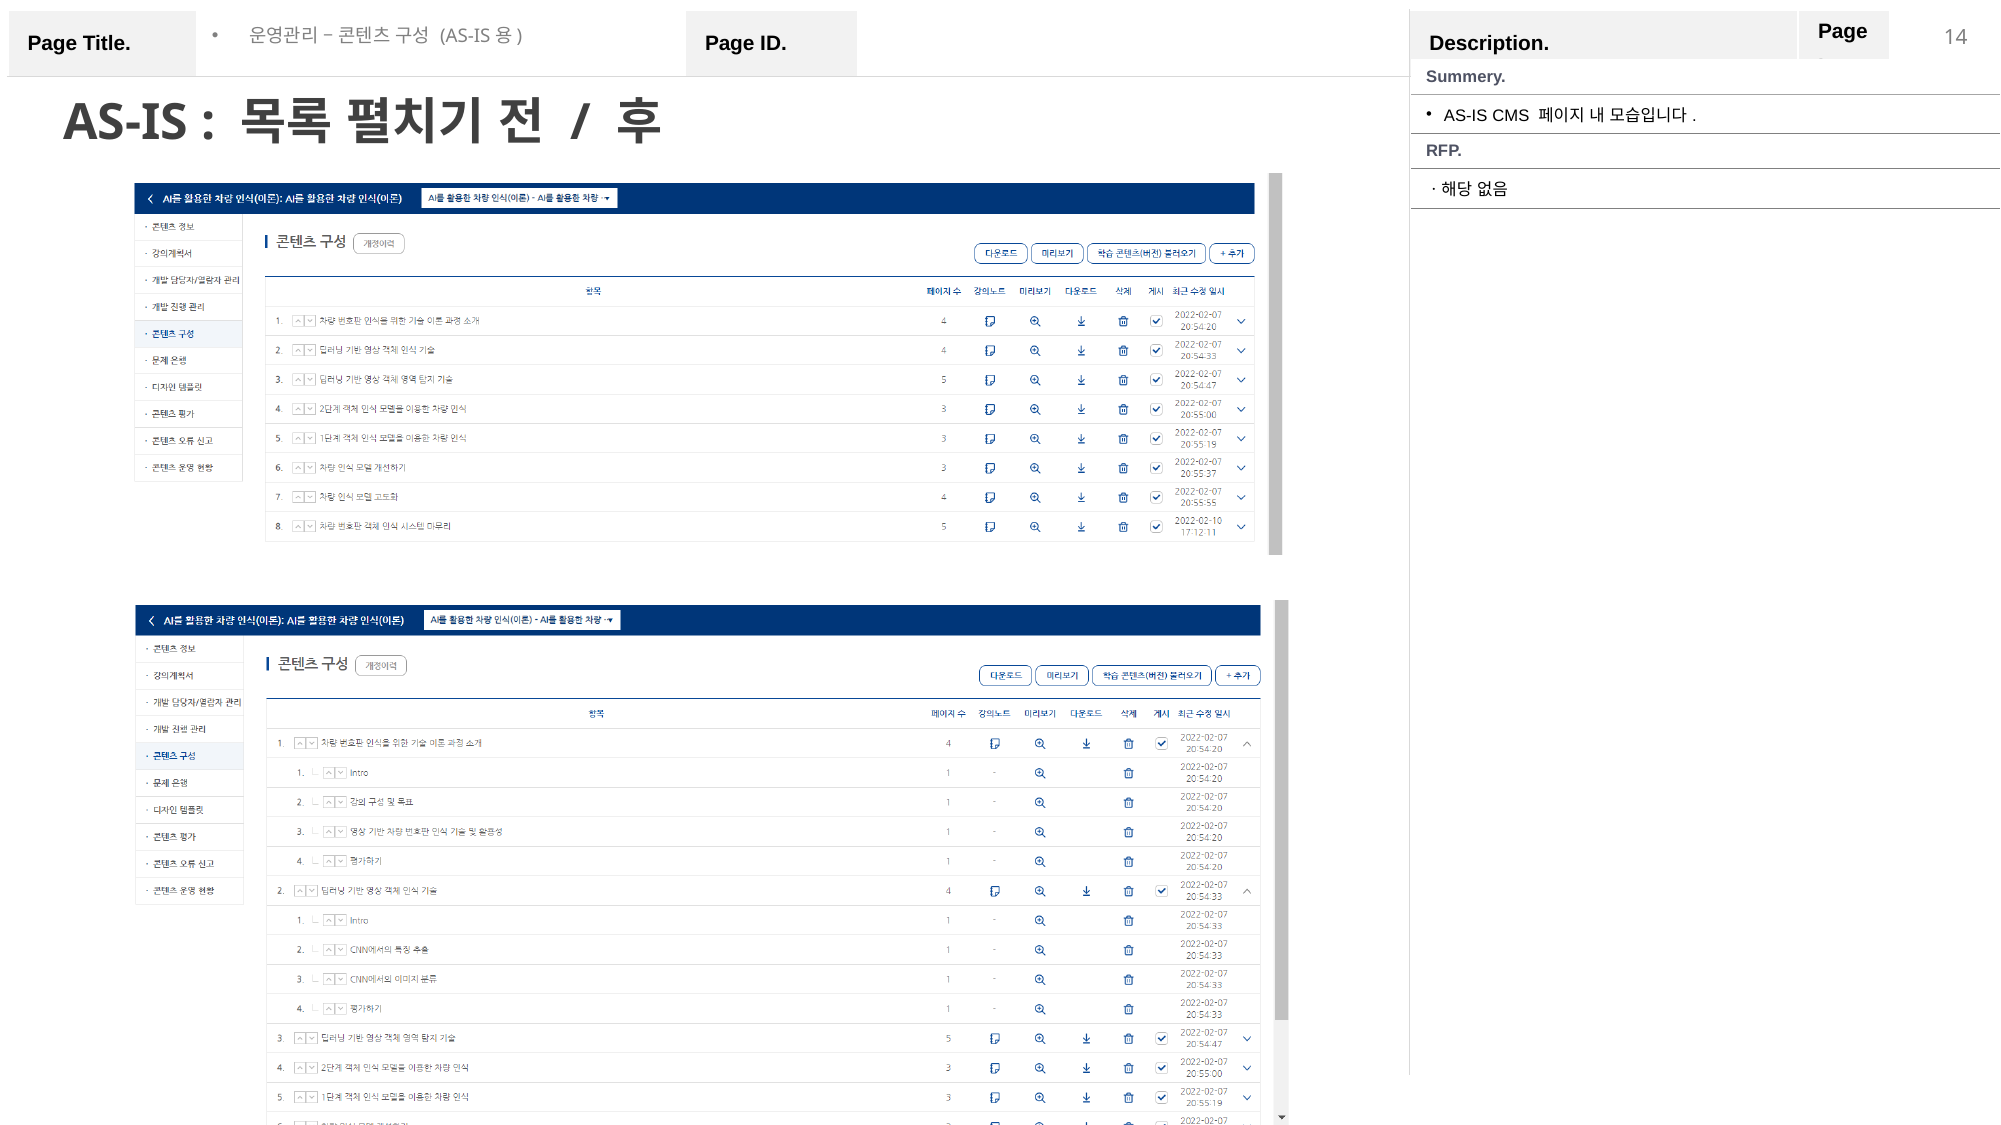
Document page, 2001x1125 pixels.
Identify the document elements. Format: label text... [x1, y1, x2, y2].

text_box AS-IS : 목록 펼치기 전 / 후 [48, 82, 678, 158]
table_header Summery. [1411, 59, 2000, 94]
table_cell RFP. [1411, 134, 2000, 168]
table_cell ㆍ해당 없음 [1411, 169, 2000, 208]
list 운영관리 – 콘텐츠 구성 (AS-IS용) [196, 18, 684, 55]
picture [122, 600, 1289, 1125]
table_cell AS-IS CMS 페이지 내 모습입니다. [1411, 95, 2000, 133]
picture [121, 172, 1283, 555]
